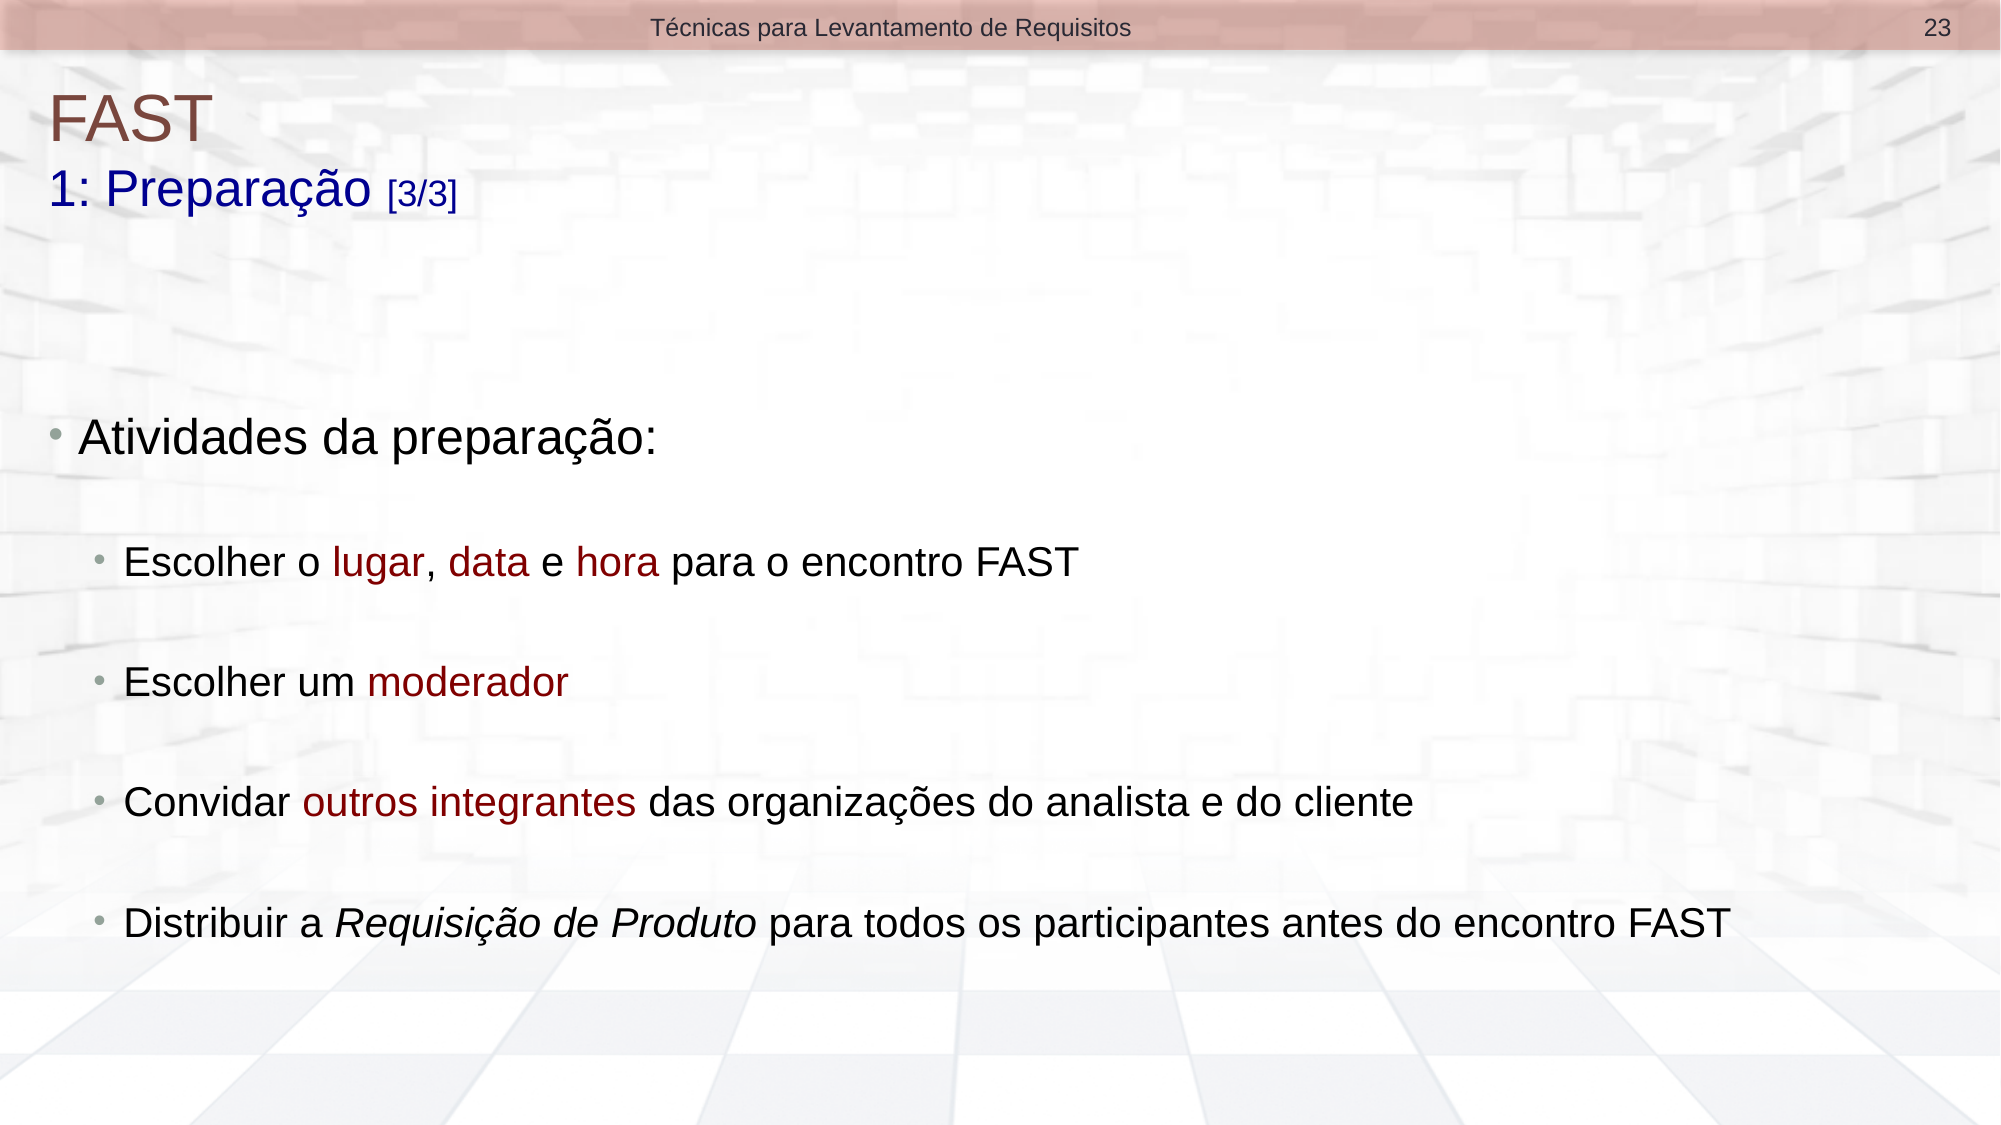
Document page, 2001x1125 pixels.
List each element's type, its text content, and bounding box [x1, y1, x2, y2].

picture [0, 776, 2000, 1125]
list Atividades da preparação: Escolher o lugar, data e hora para o encontro FAST Escolher um moderador Convidar outros integrantes das organizações do analista e do cliente Distribuir a Requisição de Produto para todos os participantes antes do encontro FAST [33, 249, 1967, 1100]
title FAST 1: Preparação [3/3] [33, 66, 1967, 225]
slide_number 23 [1783, 3, 1967, 50]
footer Técnicas para Levantamento de Requisitos [33, 3, 1750, 50]
